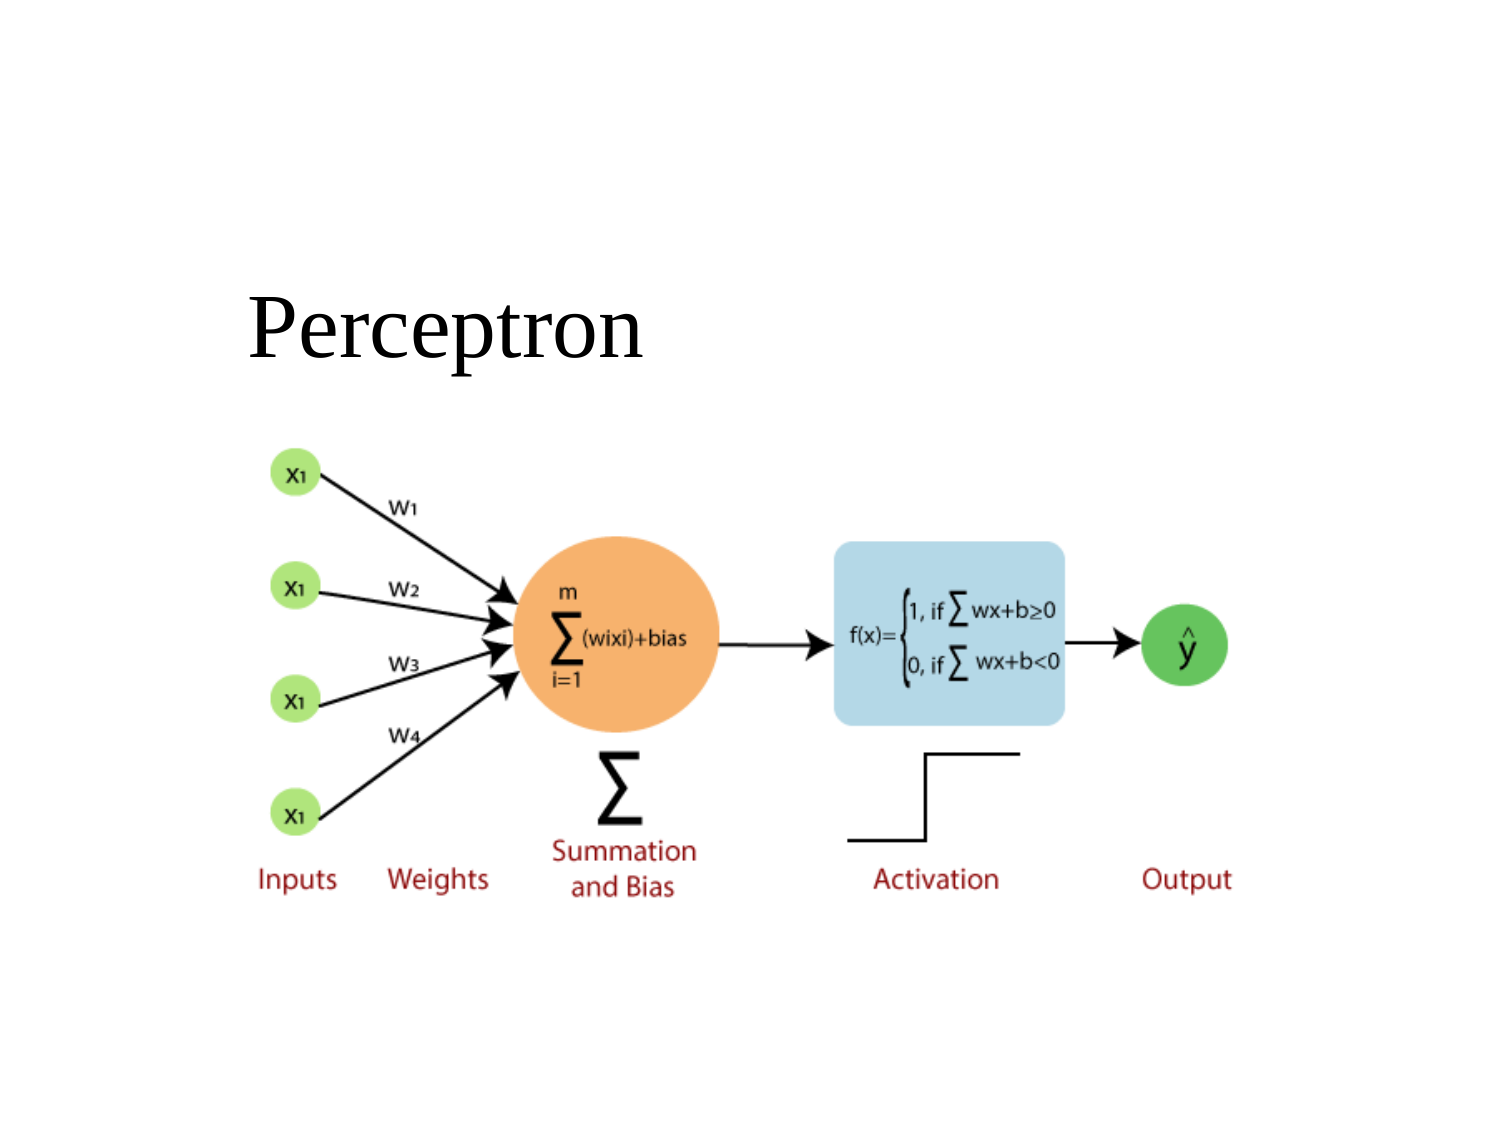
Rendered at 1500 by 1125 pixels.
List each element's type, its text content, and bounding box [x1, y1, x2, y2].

picture [241, 412, 1304, 945]
title Perceptron [247, 265, 1253, 378]
